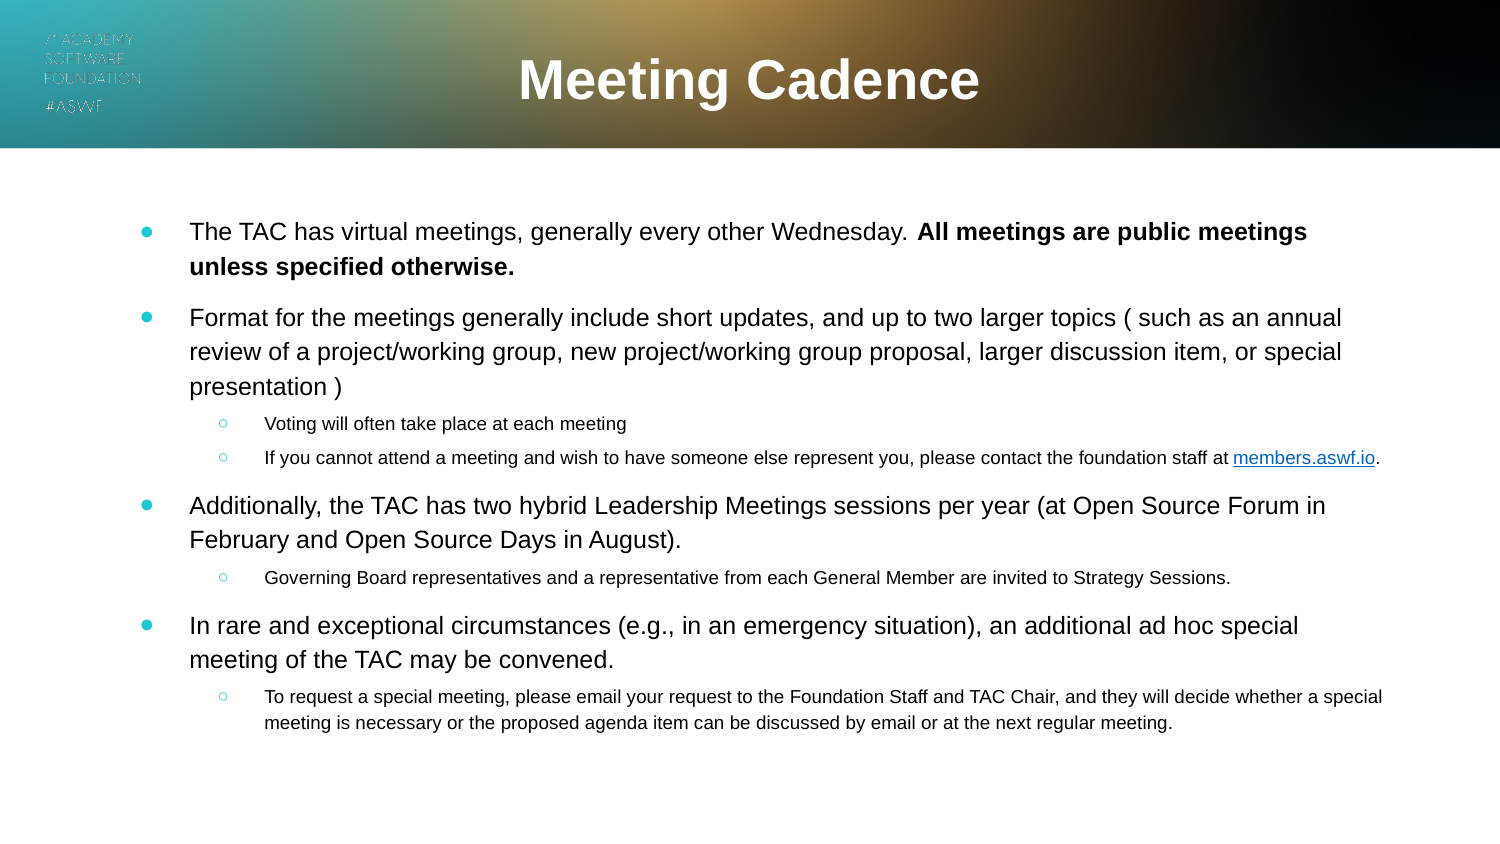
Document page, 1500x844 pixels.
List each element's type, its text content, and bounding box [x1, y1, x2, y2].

picture [0, 0, 1500, 844]
title Meeting Cadence [183, 44, 1317, 121]
list The TAC has virtual meetings, generally every other Wednesday. All meetings are public meetings unless specified otherwise. Format for the meetings generally include short updates, and up to two larger topics ( such as an annual review of a project/working group, new project/working group proposal, larger discussion item, or special presentation ) Voting will often take place at each meeting If you cannot attend a meeting and wish to have someone else represent you, please contact the foundation staff at members.aswf.io. Additionally, the TAC has two hybrid Leadership Meetings sessions per year (at Open Source Forum in February and Open Source Days in August). Governing Board representatives and a representative from each General Member are invited to Strategy Sessions. In rare and exceptional circumstances (e.g., in an emergency situation), an additional ad hoc special meeting of the TAC may be convened. To request a special meeting, please email your request to the Foundation Staff and TAC Chair, and they will decide whether a special meeting is necessary or the proposed agenda item can be discussed by email or at the next regular meeting. [103, 205, 1397, 741]
